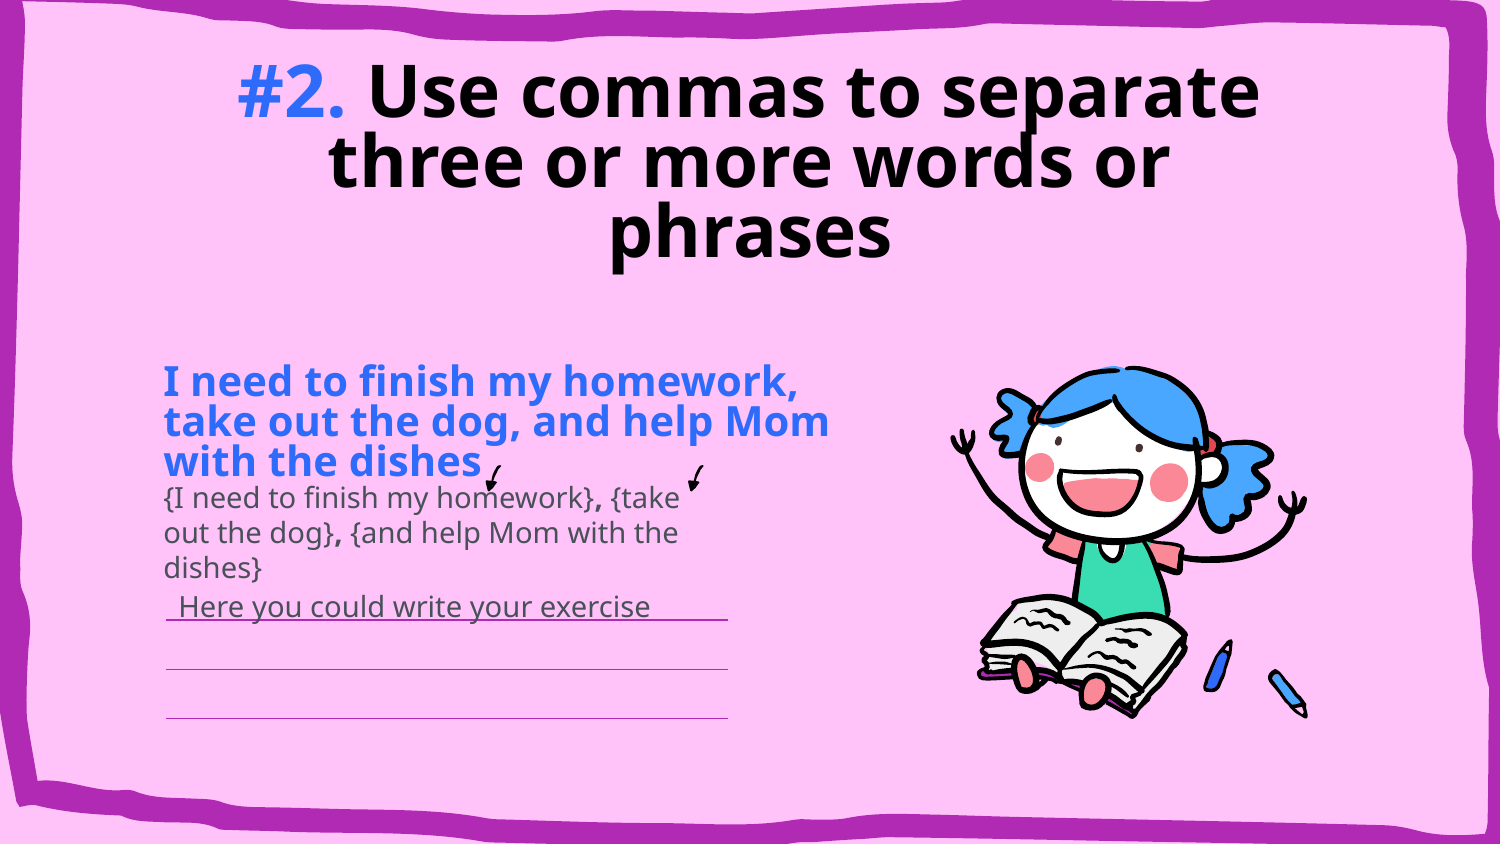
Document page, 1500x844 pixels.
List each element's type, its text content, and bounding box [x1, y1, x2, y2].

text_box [1202, 638, 1308, 720]
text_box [687, 465, 706, 491]
title #2. Use commas to separate three or more words or phrases [118, 72, 1382, 260]
subtitle I need to finish my homework, take out the dog, and help Mom with the dishes [163, 349, 847, 462]
subtitle Here you could write your exercise [163, 582, 729, 728]
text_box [484, 465, 504, 491]
subtitle {I need to finish my homework}, {take out the dog}, {and help Mom with the dishes} [163, 464, 722, 577]
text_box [950, 365, 1308, 720]
